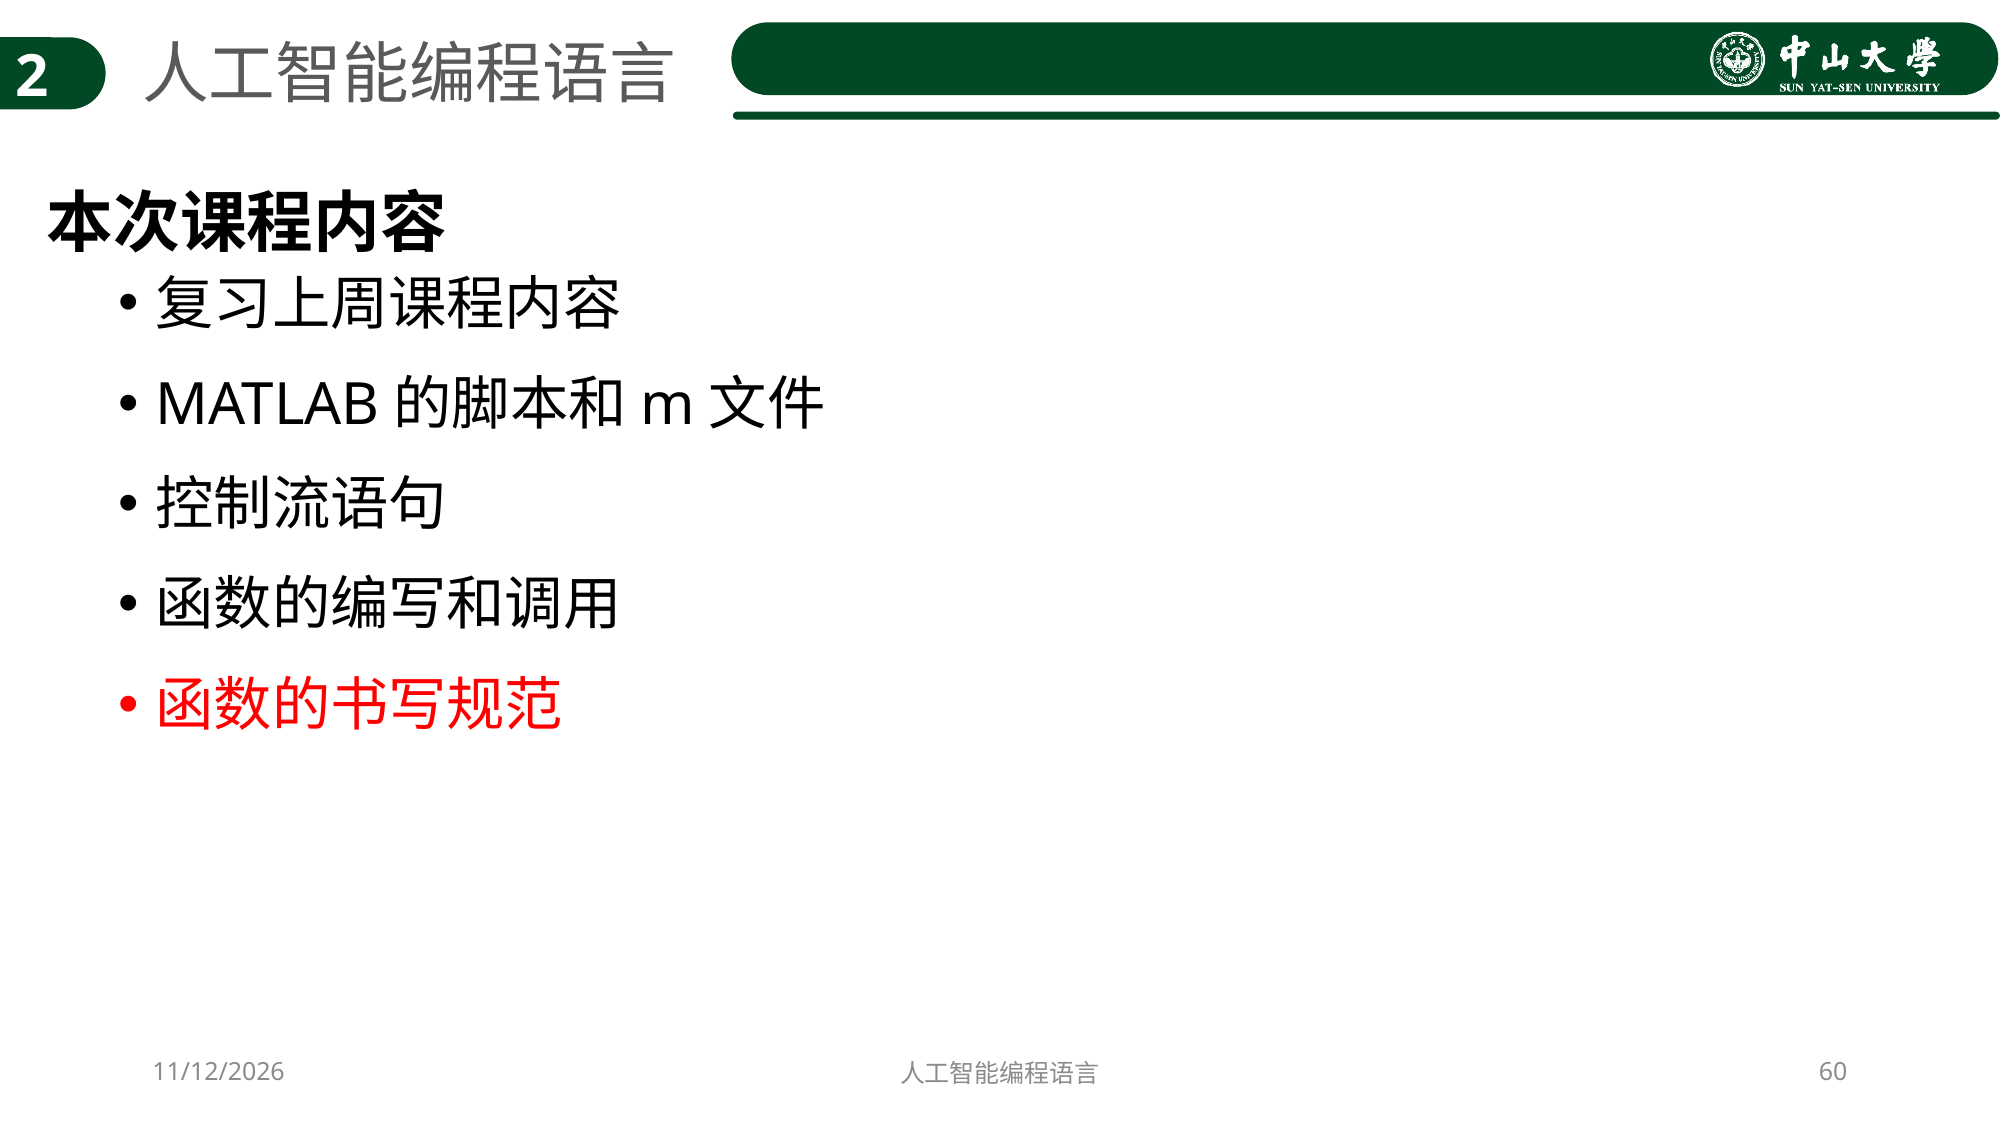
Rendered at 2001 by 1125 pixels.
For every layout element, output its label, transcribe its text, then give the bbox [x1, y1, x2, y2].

text_box 人工智能编程语言 [127, 23, 692, 119]
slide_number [137, 1069, 588, 1103]
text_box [731, 22, 2000, 120]
text_box 2 [0, 36, 107, 111]
text_box 本次课程内容 [31, 132, 1940, 268]
slide_number 60 [1412, 1042, 1863, 1103]
list 复习上周课程内容 MATLAB的脚本和m文件 控制流语句 函数的编写和调用 函数的书写规范 [103, 266, 1397, 1069]
footer 人工智能编程语言 [662, 1069, 1338, 1103]
picture [1695, 18, 1969, 115]
